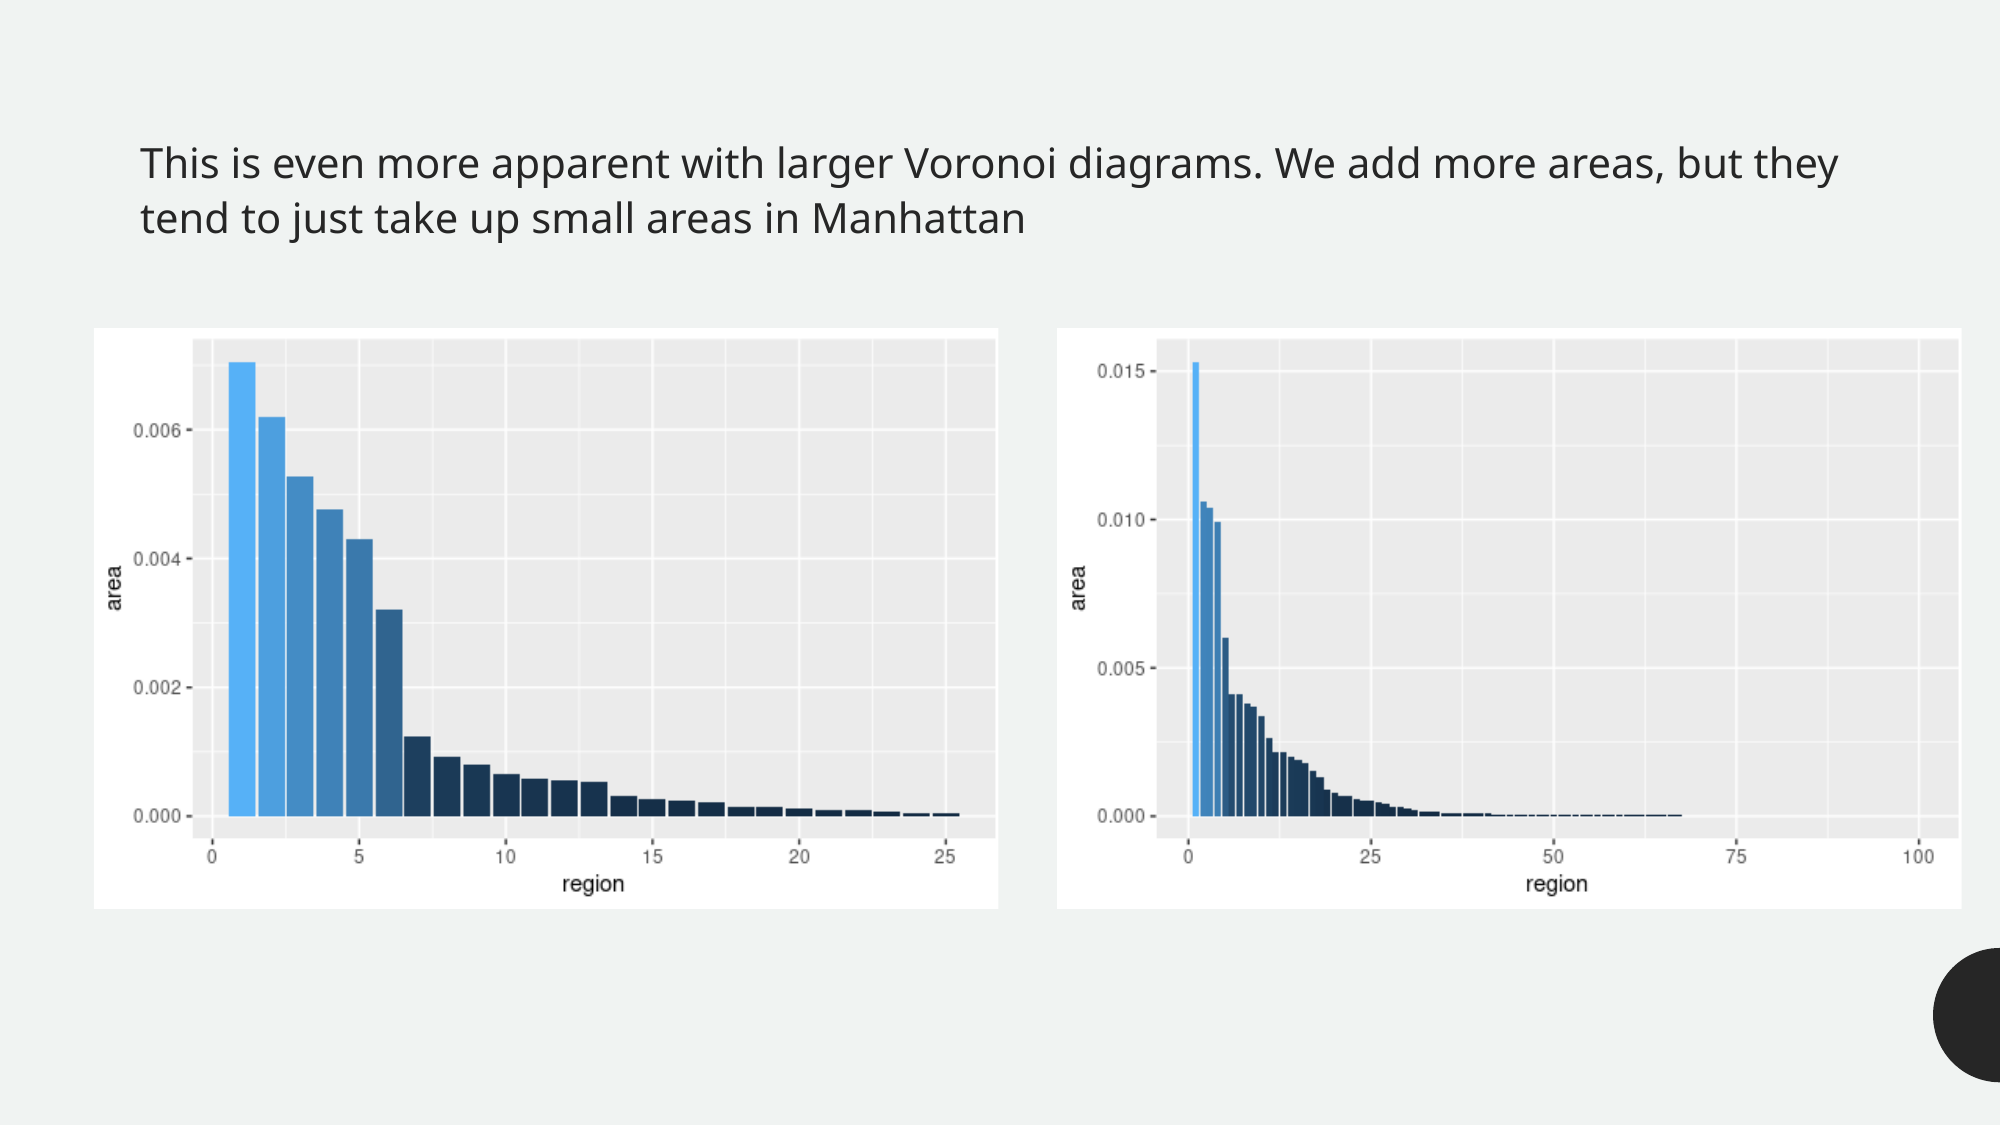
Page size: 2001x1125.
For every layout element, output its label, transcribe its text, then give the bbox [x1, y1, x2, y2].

picture [1056, 328, 1962, 909]
picture [93, 328, 999, 909]
list This is even more apparent with larger Voronoi diagrams. We add more areas, but they tend to just take up small areas in Manhattan [125, 124, 1907, 619]
